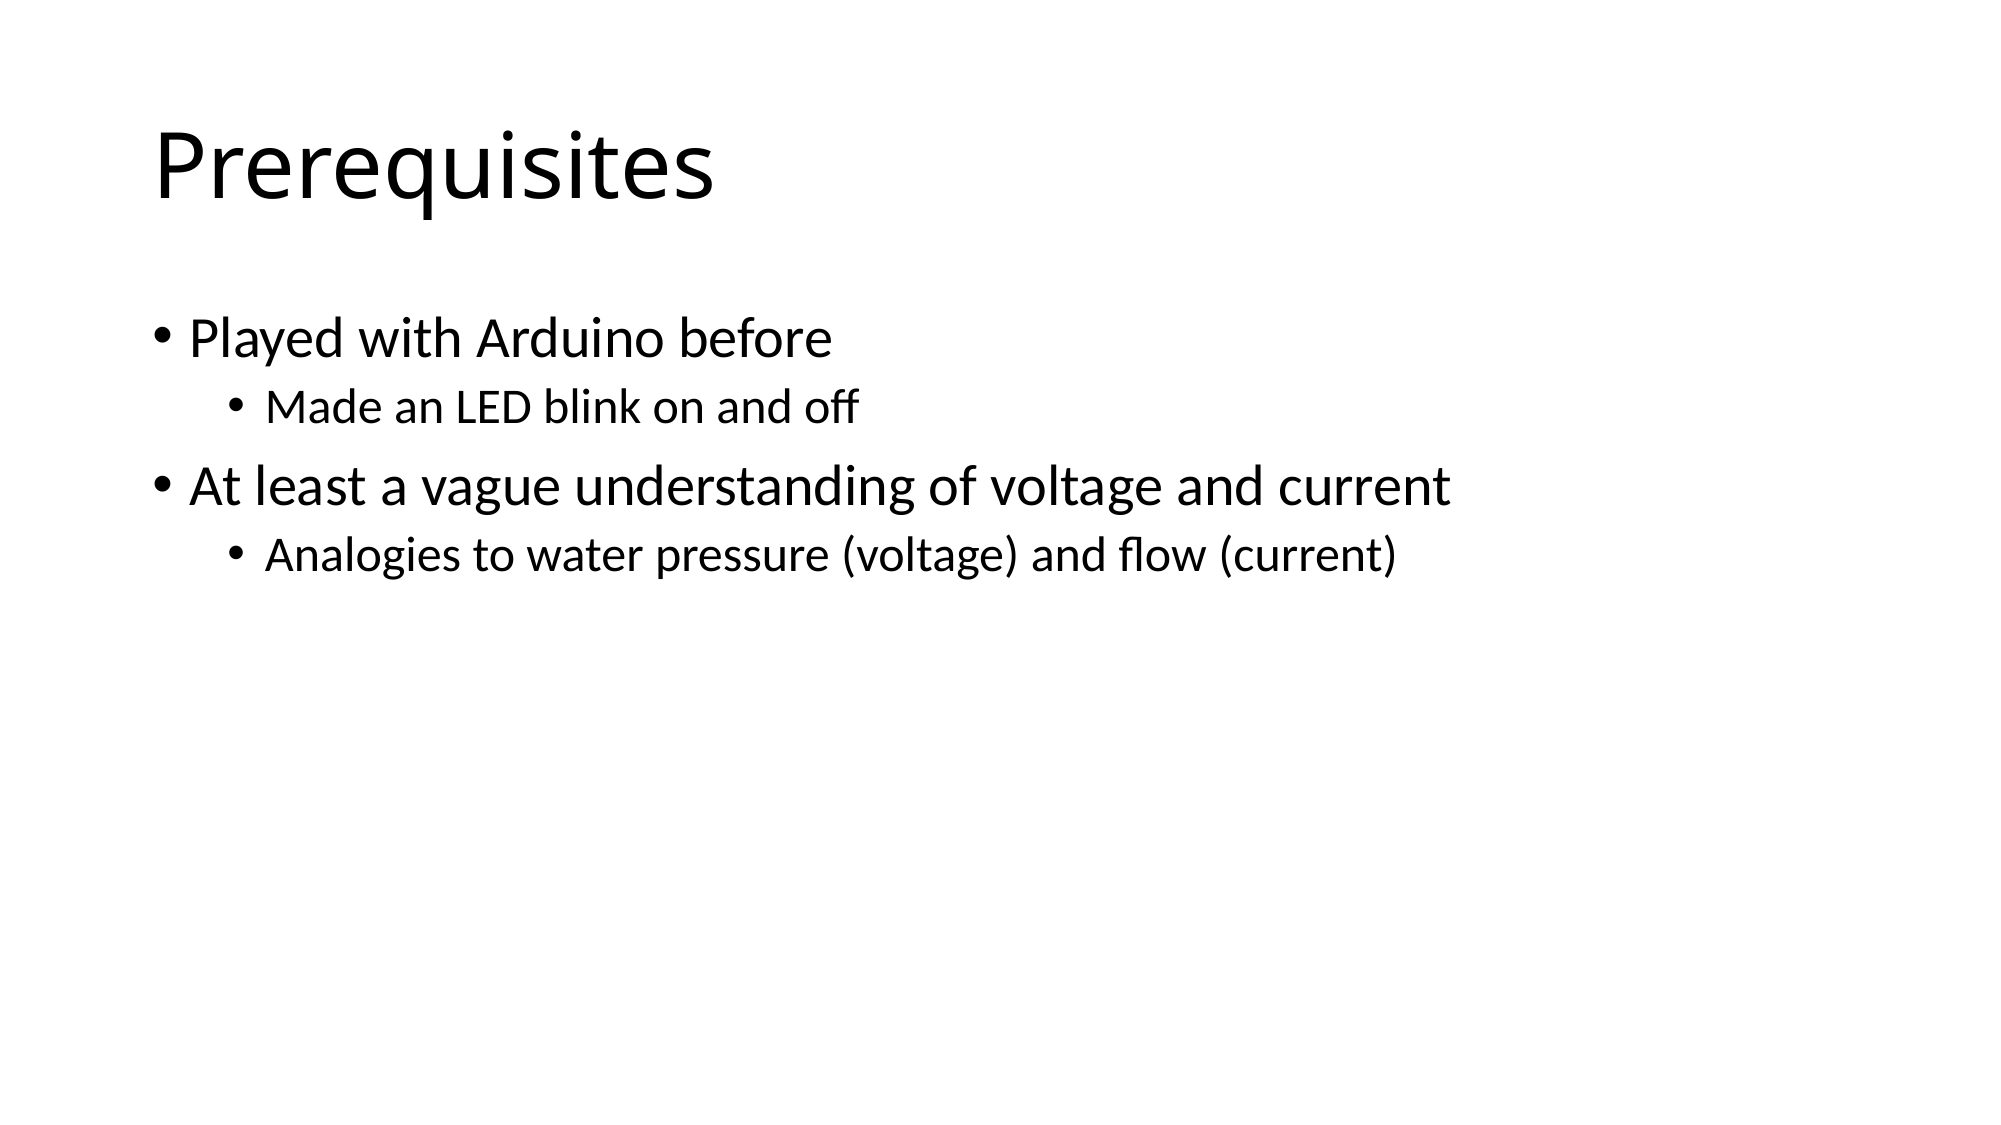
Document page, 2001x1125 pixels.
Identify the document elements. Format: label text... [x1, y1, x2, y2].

list Played with Arduino before Made an LED blink on and off At least a vague understanding of voltage and current Analogies to water pressure (voltage) and flow (current) [137, 299, 1863, 1014]
title Prerequisites [137, 59, 1863, 278]
